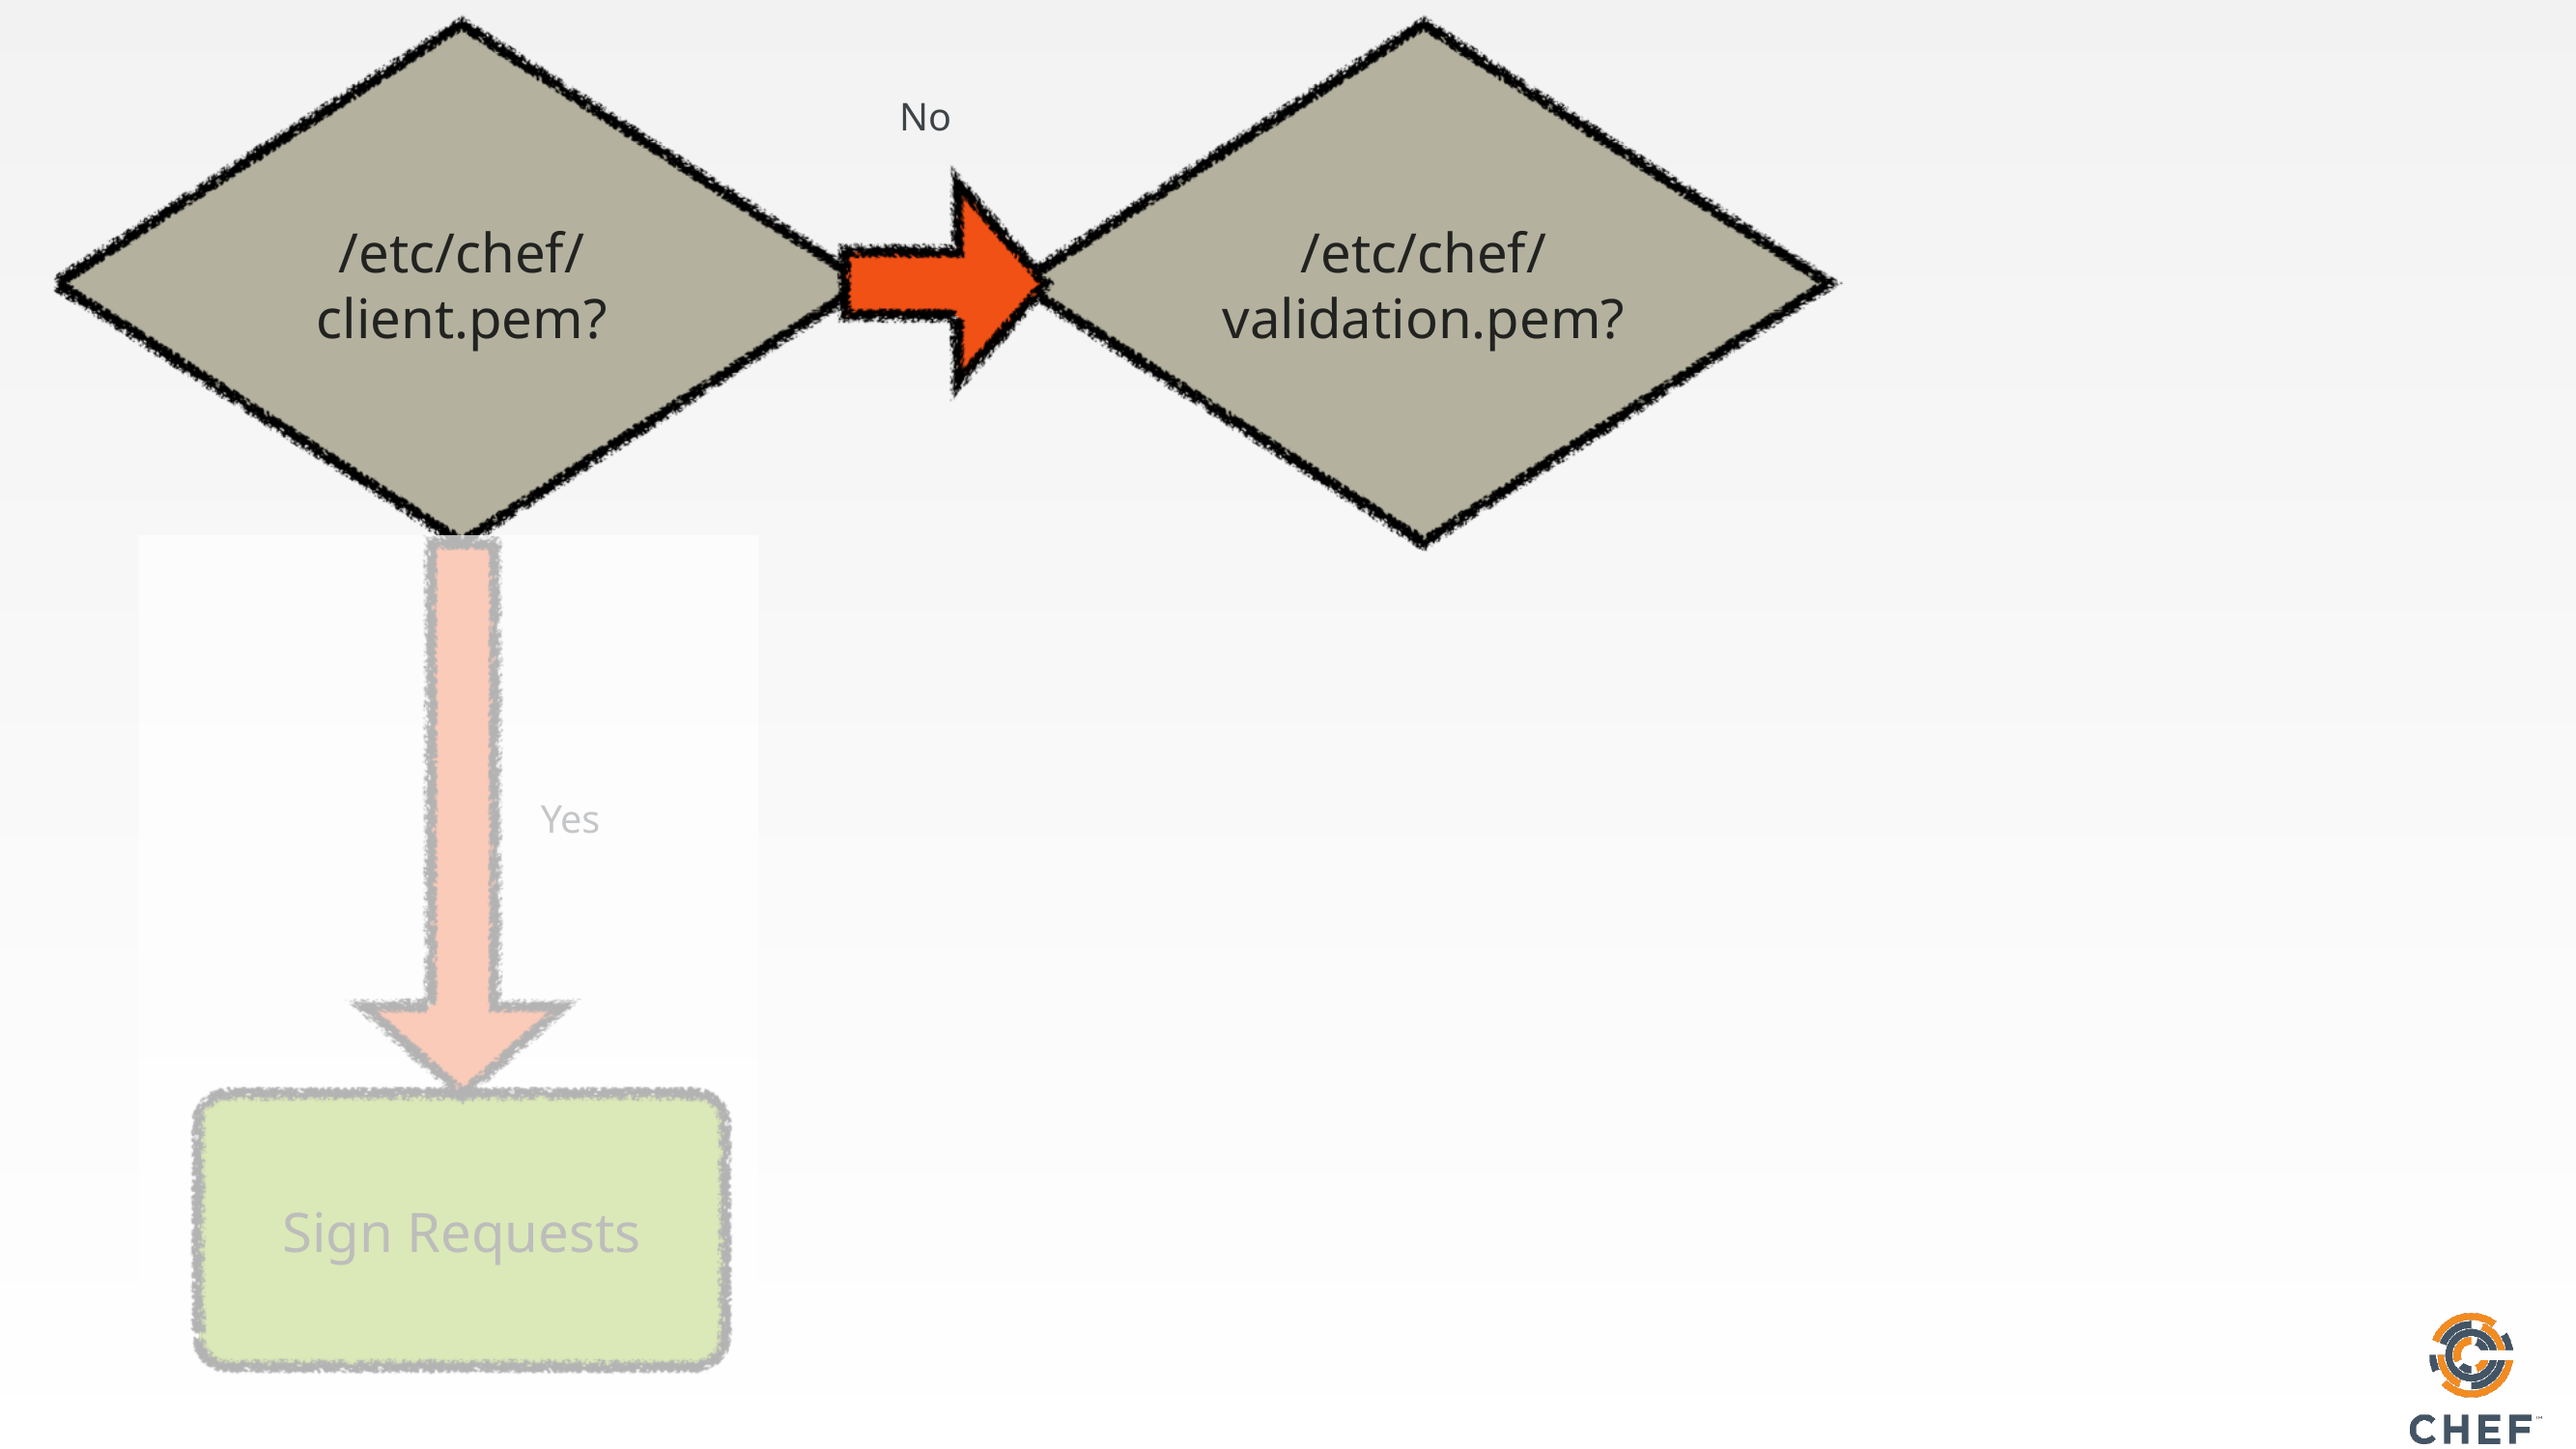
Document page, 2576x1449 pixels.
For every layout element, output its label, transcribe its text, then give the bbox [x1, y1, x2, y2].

picture [2399, 1295, 2550, 1449]
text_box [339, 534, 586, 1108]
text_box No [899, 92, 952, 139]
text_box [138, 561, 759, 1399]
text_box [1002, 14, 1846, 554]
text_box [836, 160, 1060, 407]
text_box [188, 1086, 733, 1376]
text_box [40, 14, 884, 554]
